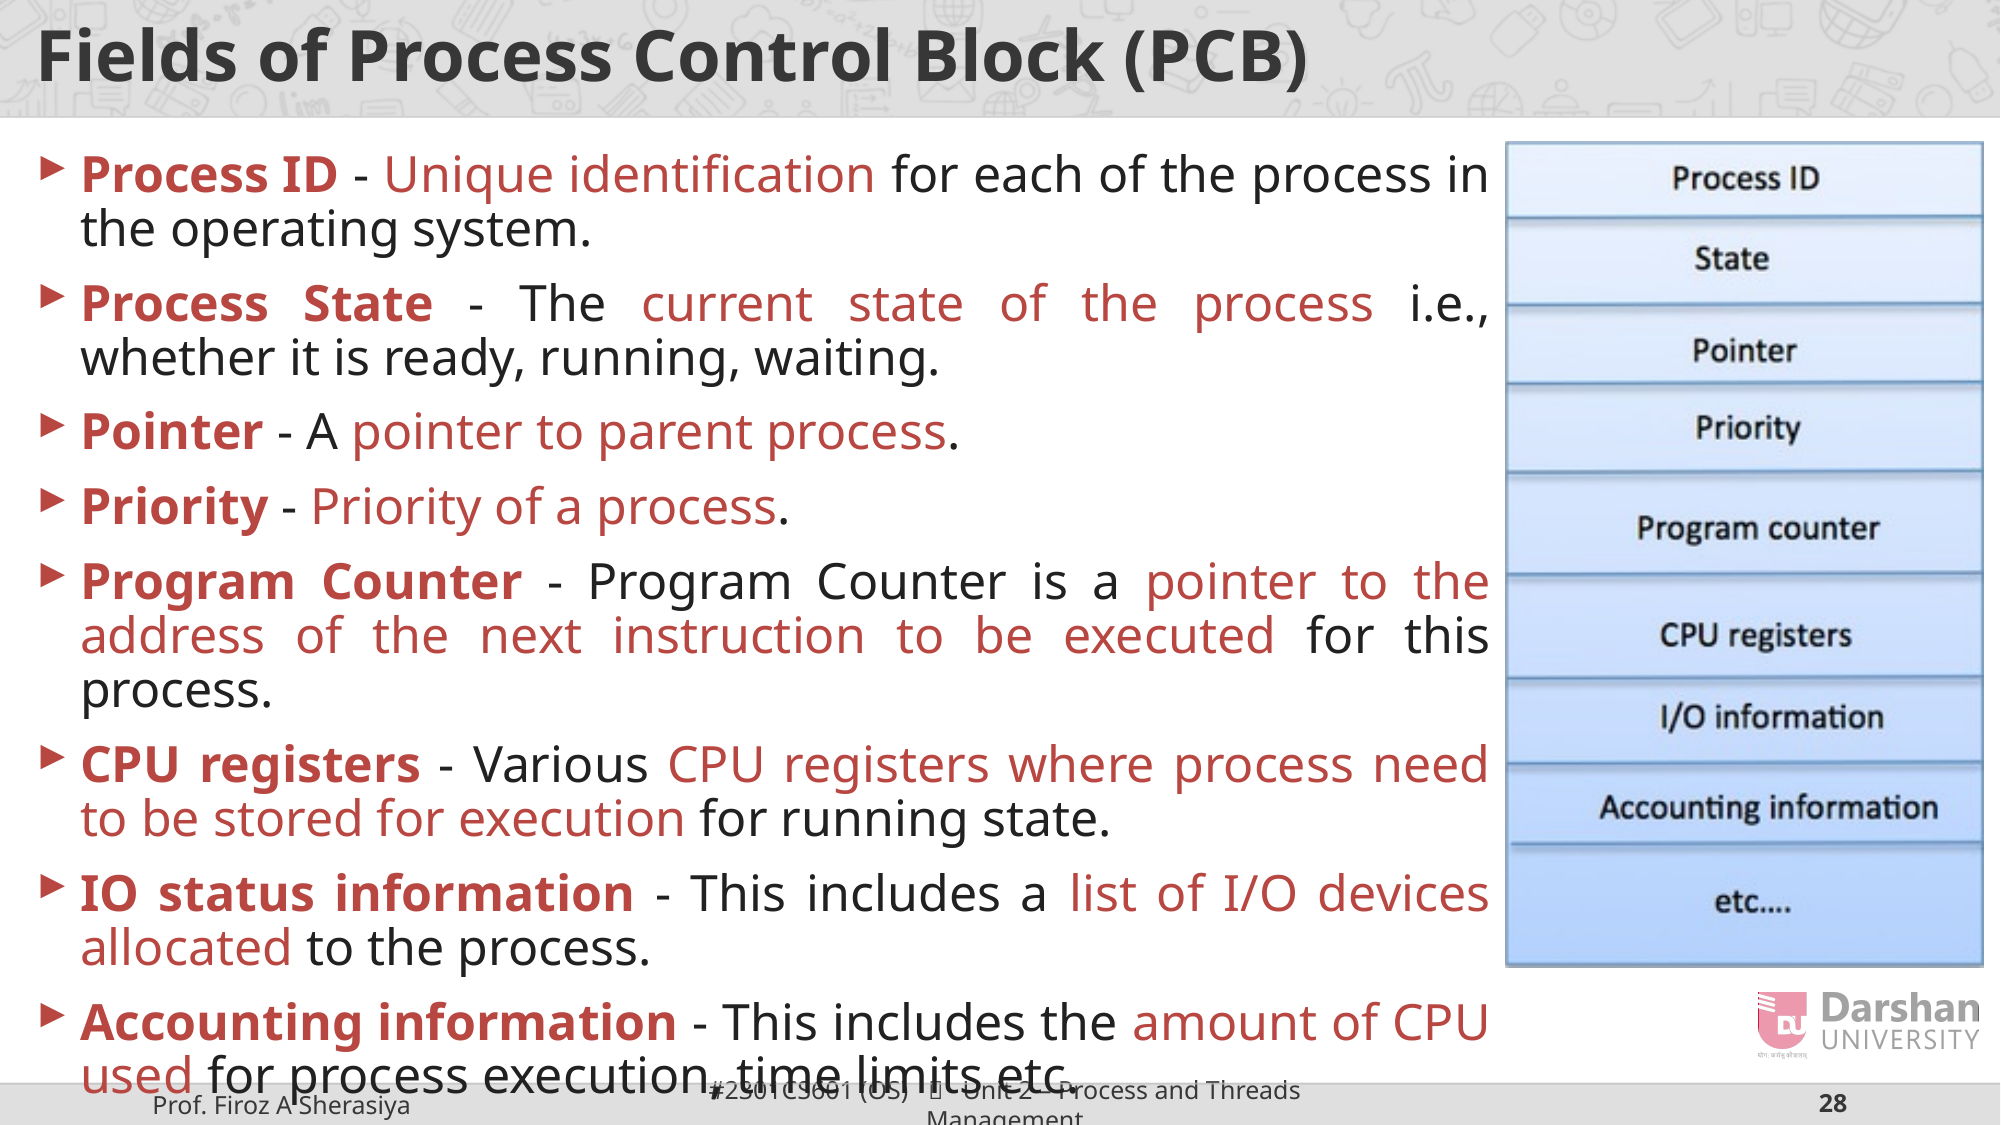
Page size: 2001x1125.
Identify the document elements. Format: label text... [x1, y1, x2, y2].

title Fields of Process Control Block (PCB) [0, 0, 2000, 117]
text_box [1758, 992, 1979, 1059]
picture [1505, 141, 1984, 968]
list Process ID - Unique identification for each of the process in the operating system. Process State - The current state of the process i.e., whether it is ready, running, waiting. Pointer - A pointer to parent process. Priority - Priority of a process. Program Counter - Program Counter is a pointer to the address of the next instruction to be executed for this process. CPU registers - Various CPU registers where process need to be stored for execution for running state. IO status information - This includes a list of I/O devices allocated to the process. Accounting information - This includes the amount of CPU used for process execution, time limits etc. [21, 141, 1506, 1059]
